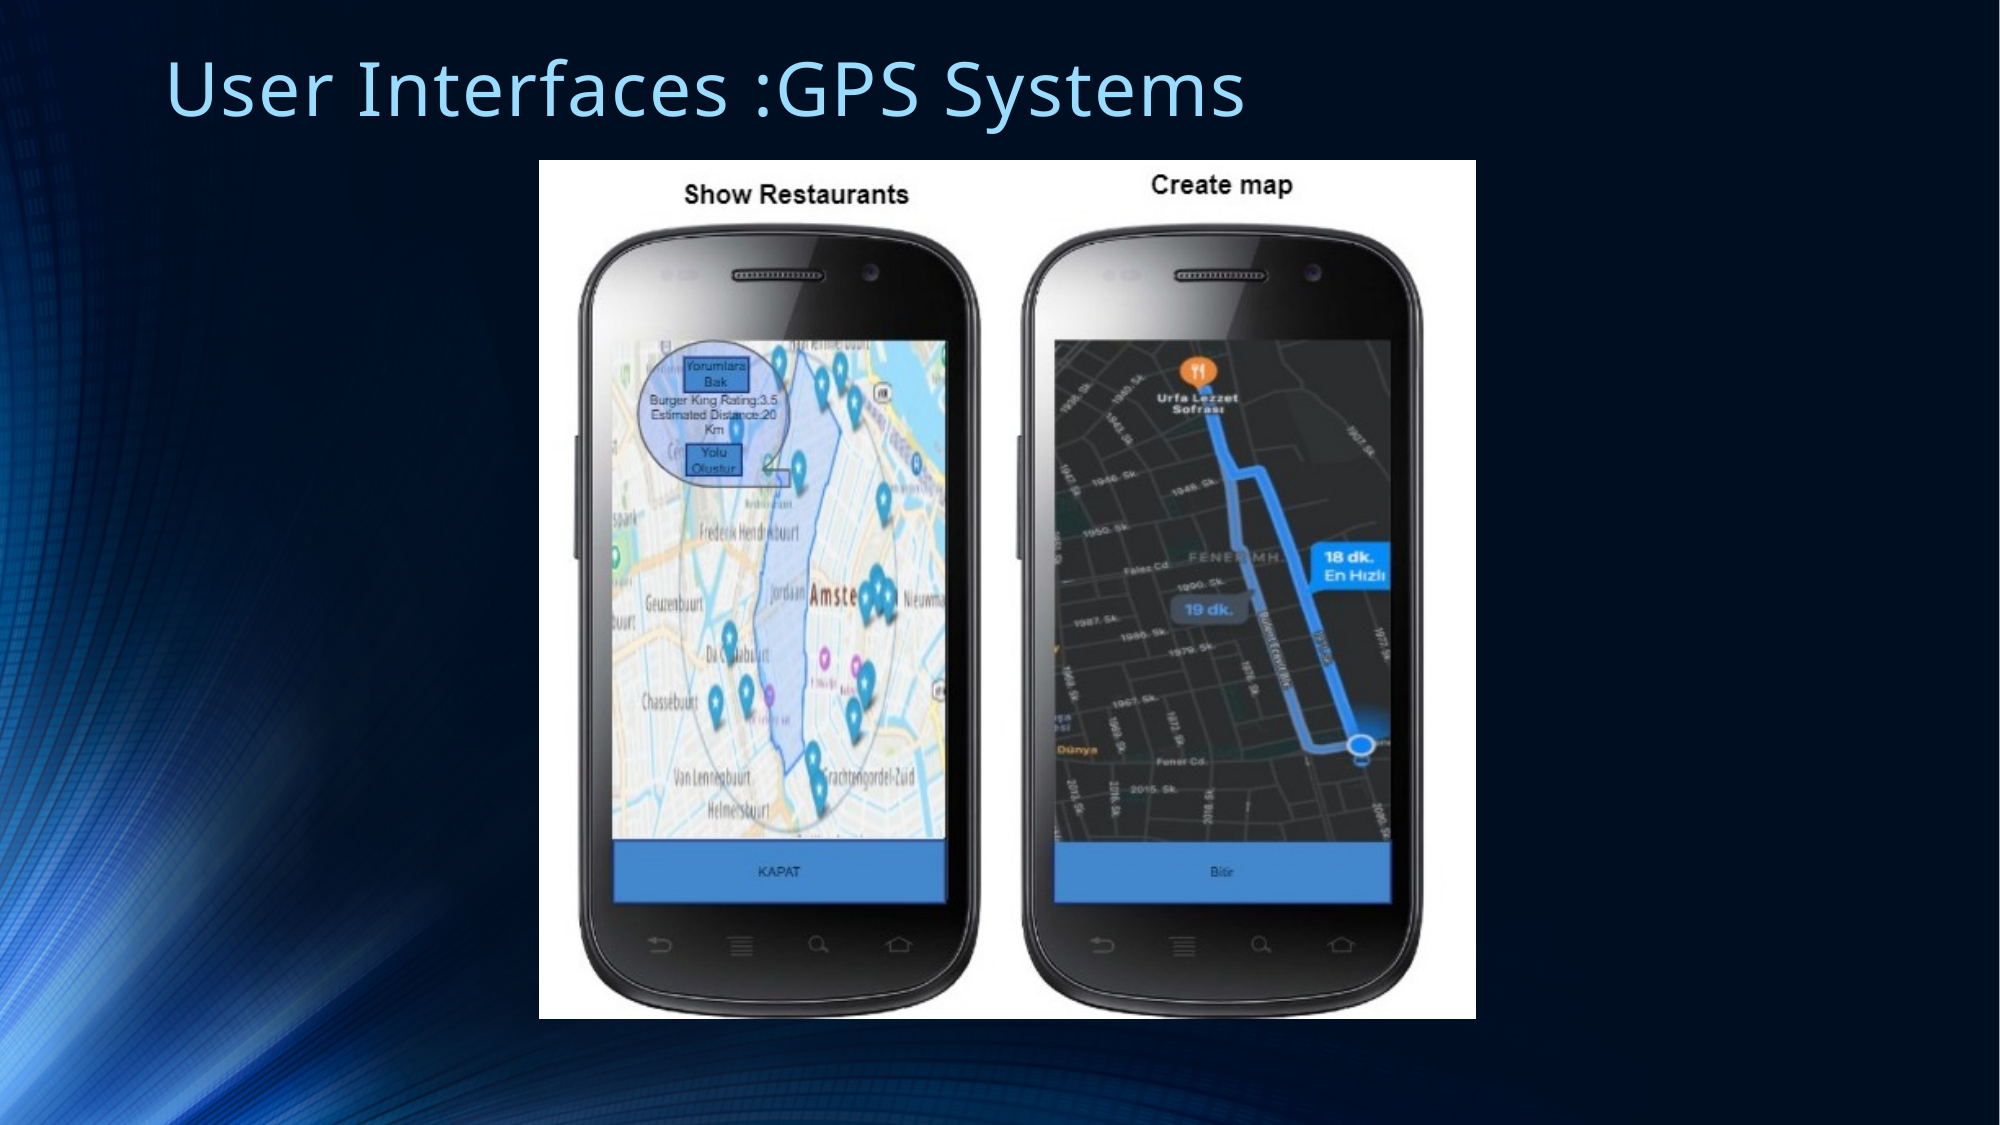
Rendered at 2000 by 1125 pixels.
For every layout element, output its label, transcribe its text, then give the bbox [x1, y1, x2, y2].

title User Interfaces :GPS Systems [149, 0, 1591, 141]
picture [0, 0, 2000, 1125]
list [539, 160, 1476, 1019]
